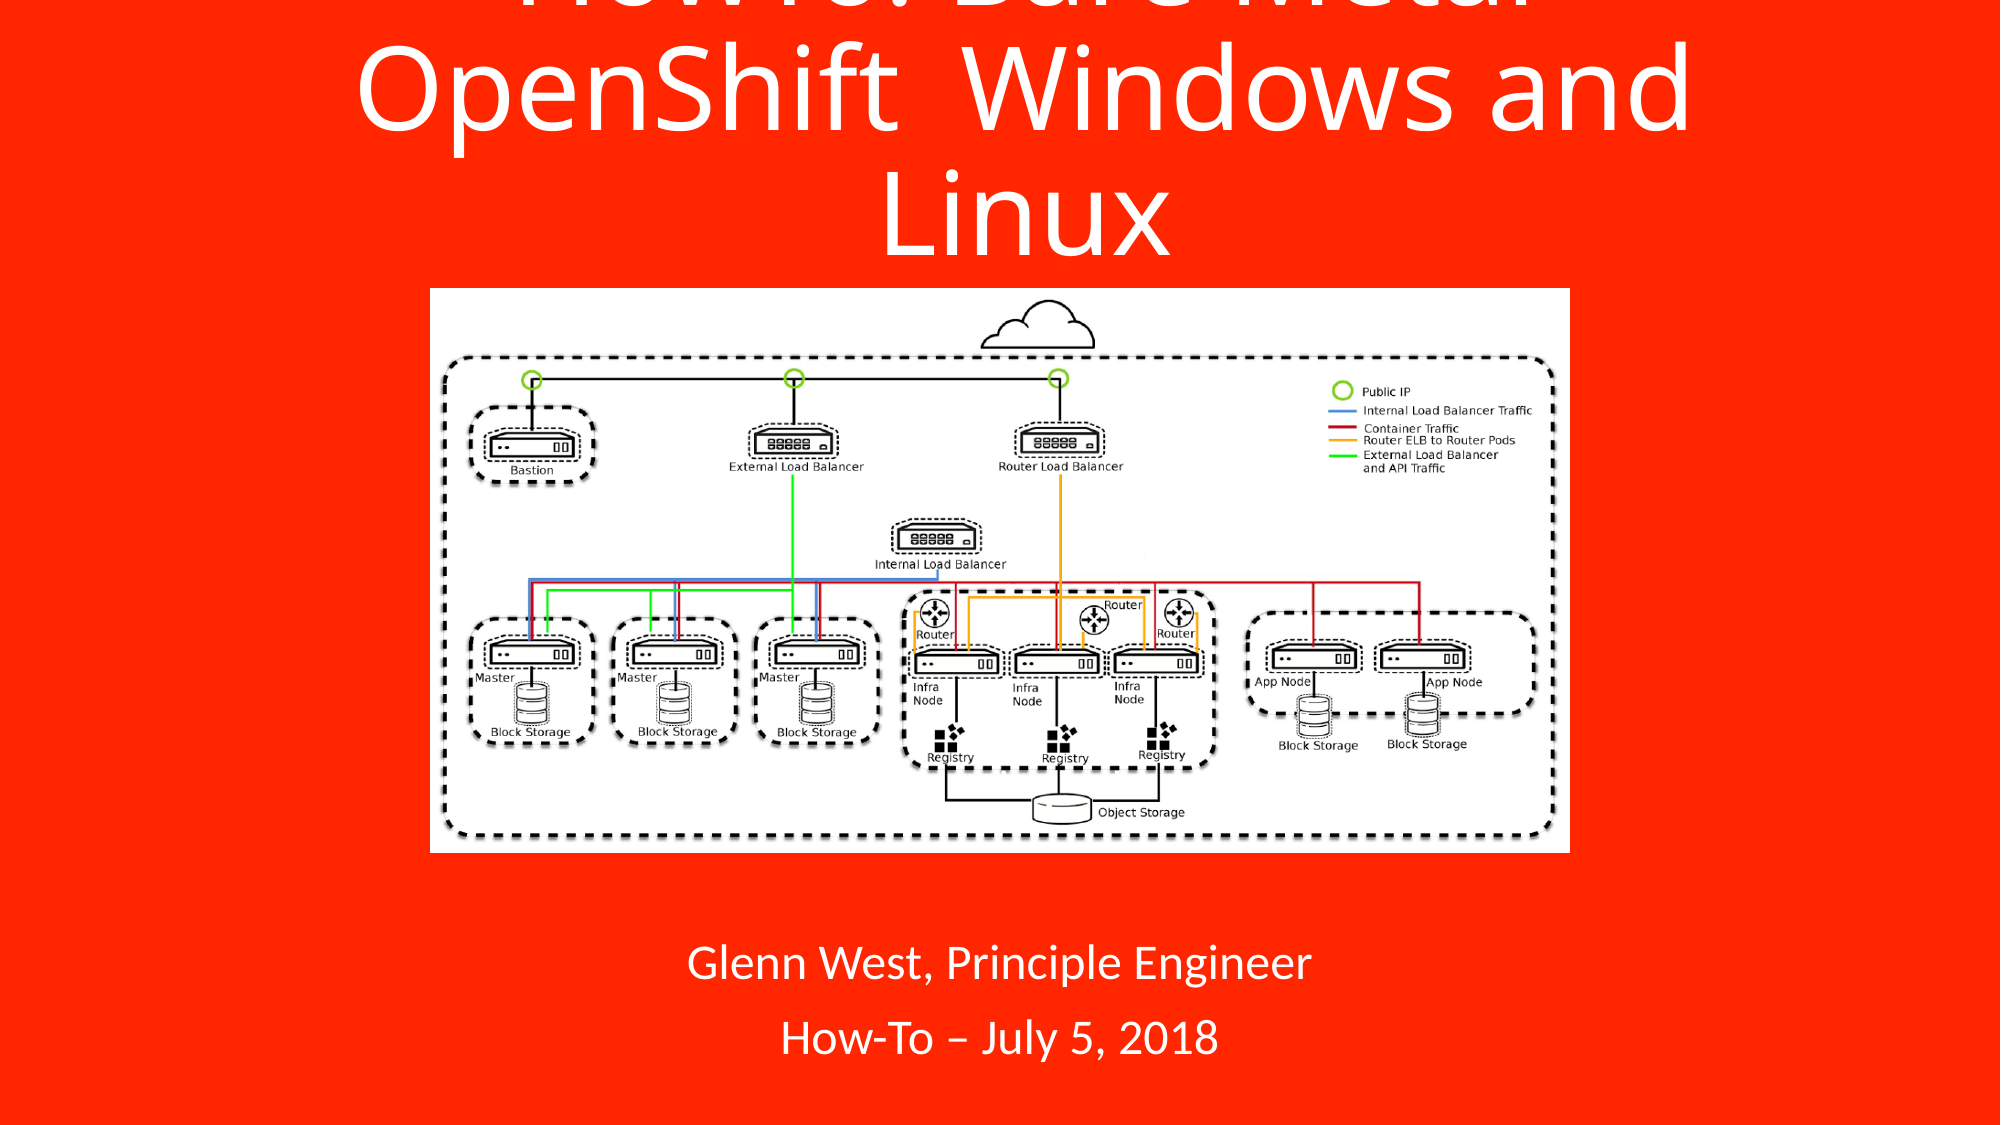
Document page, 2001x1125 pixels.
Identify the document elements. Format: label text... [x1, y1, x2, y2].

title HowTo: Bare Metal OpenShift Windows and Linux [274, 0, 1775, 289]
subtitle Glenn West, Principle Engineer How-To – July 5, 2018 [249, 929, 1750, 1125]
picture [430, 288, 1570, 854]
